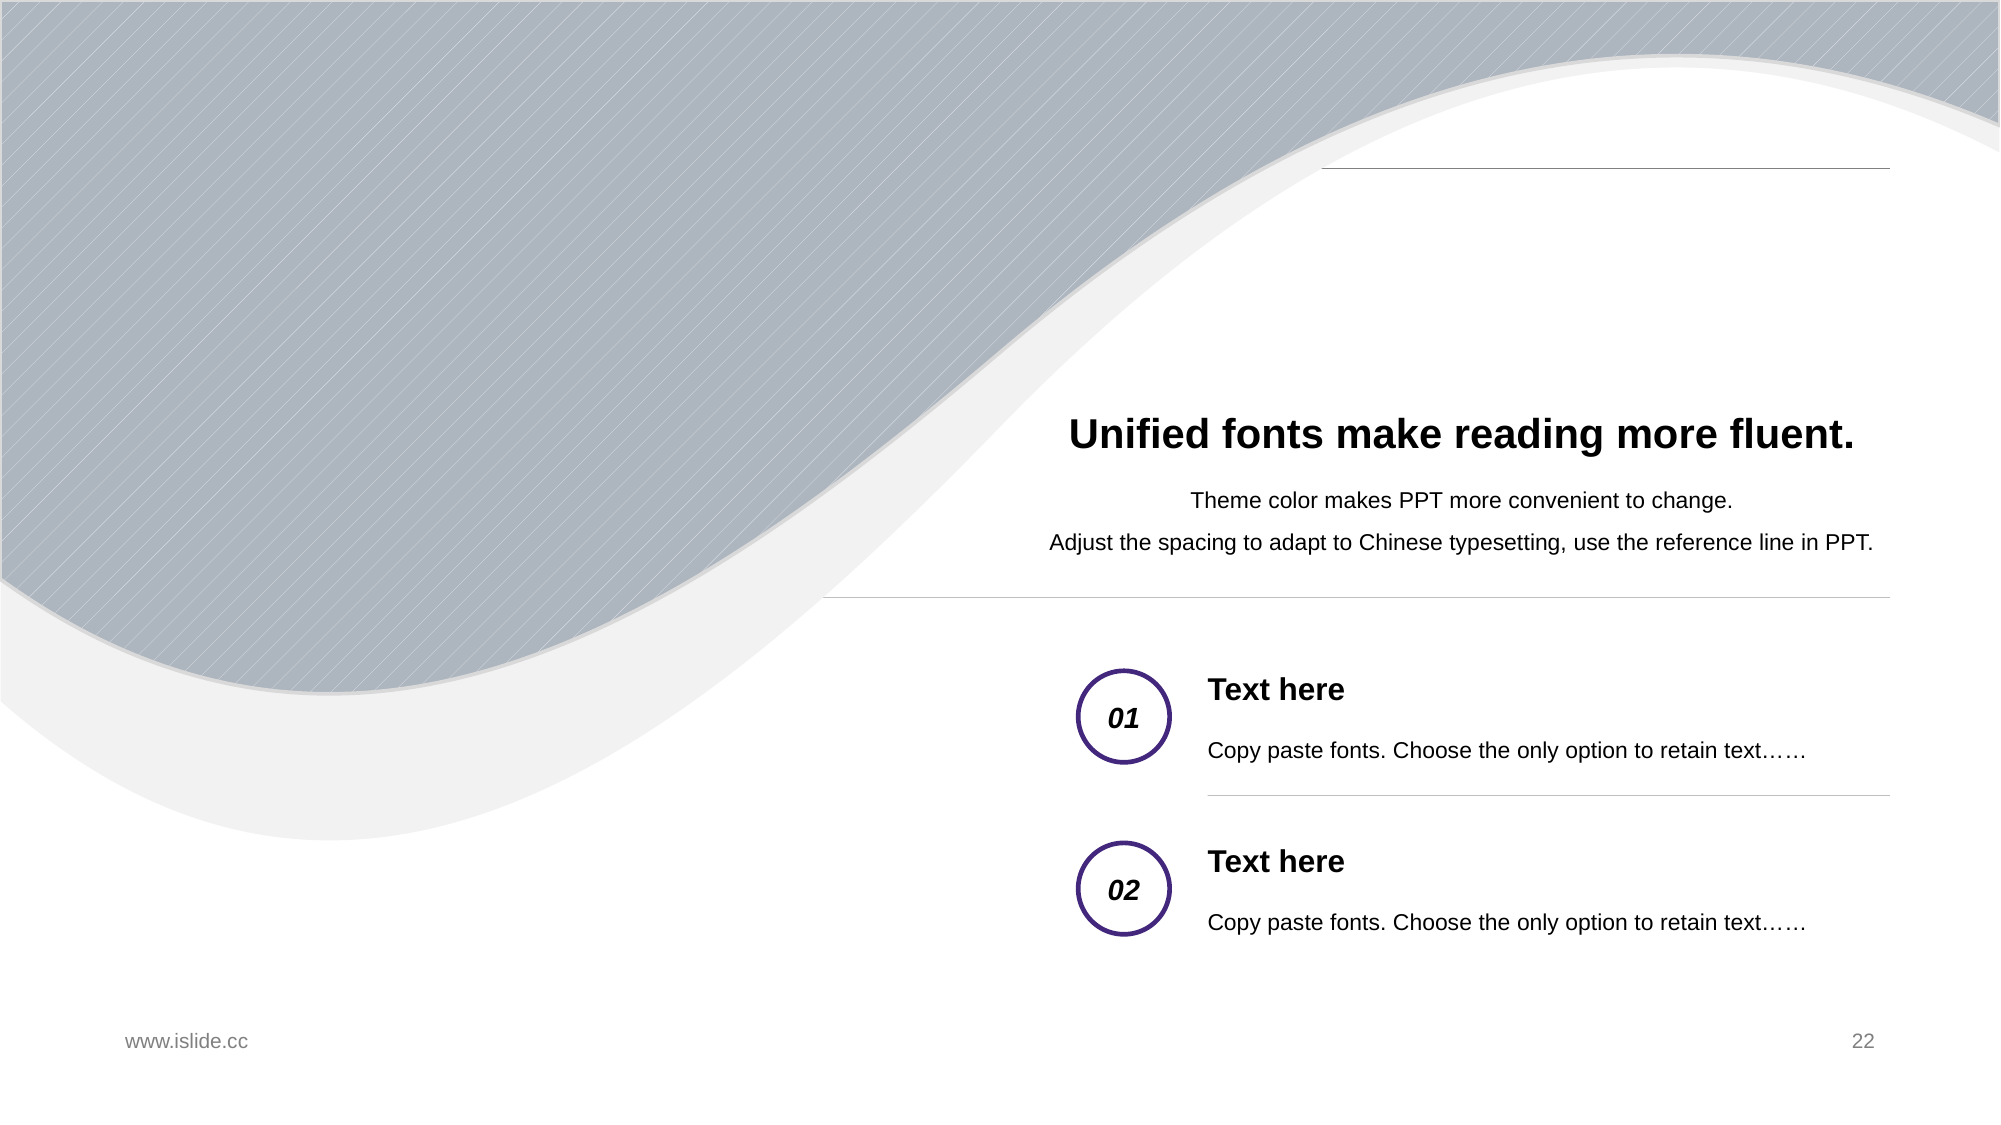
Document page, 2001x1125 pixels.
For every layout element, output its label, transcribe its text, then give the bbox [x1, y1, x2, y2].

footer www.islide.cc [109, 1023, 790, 1058]
slide_number 22 [1412, 1023, 1890, 1058]
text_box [0, 0, 2000, 956]
